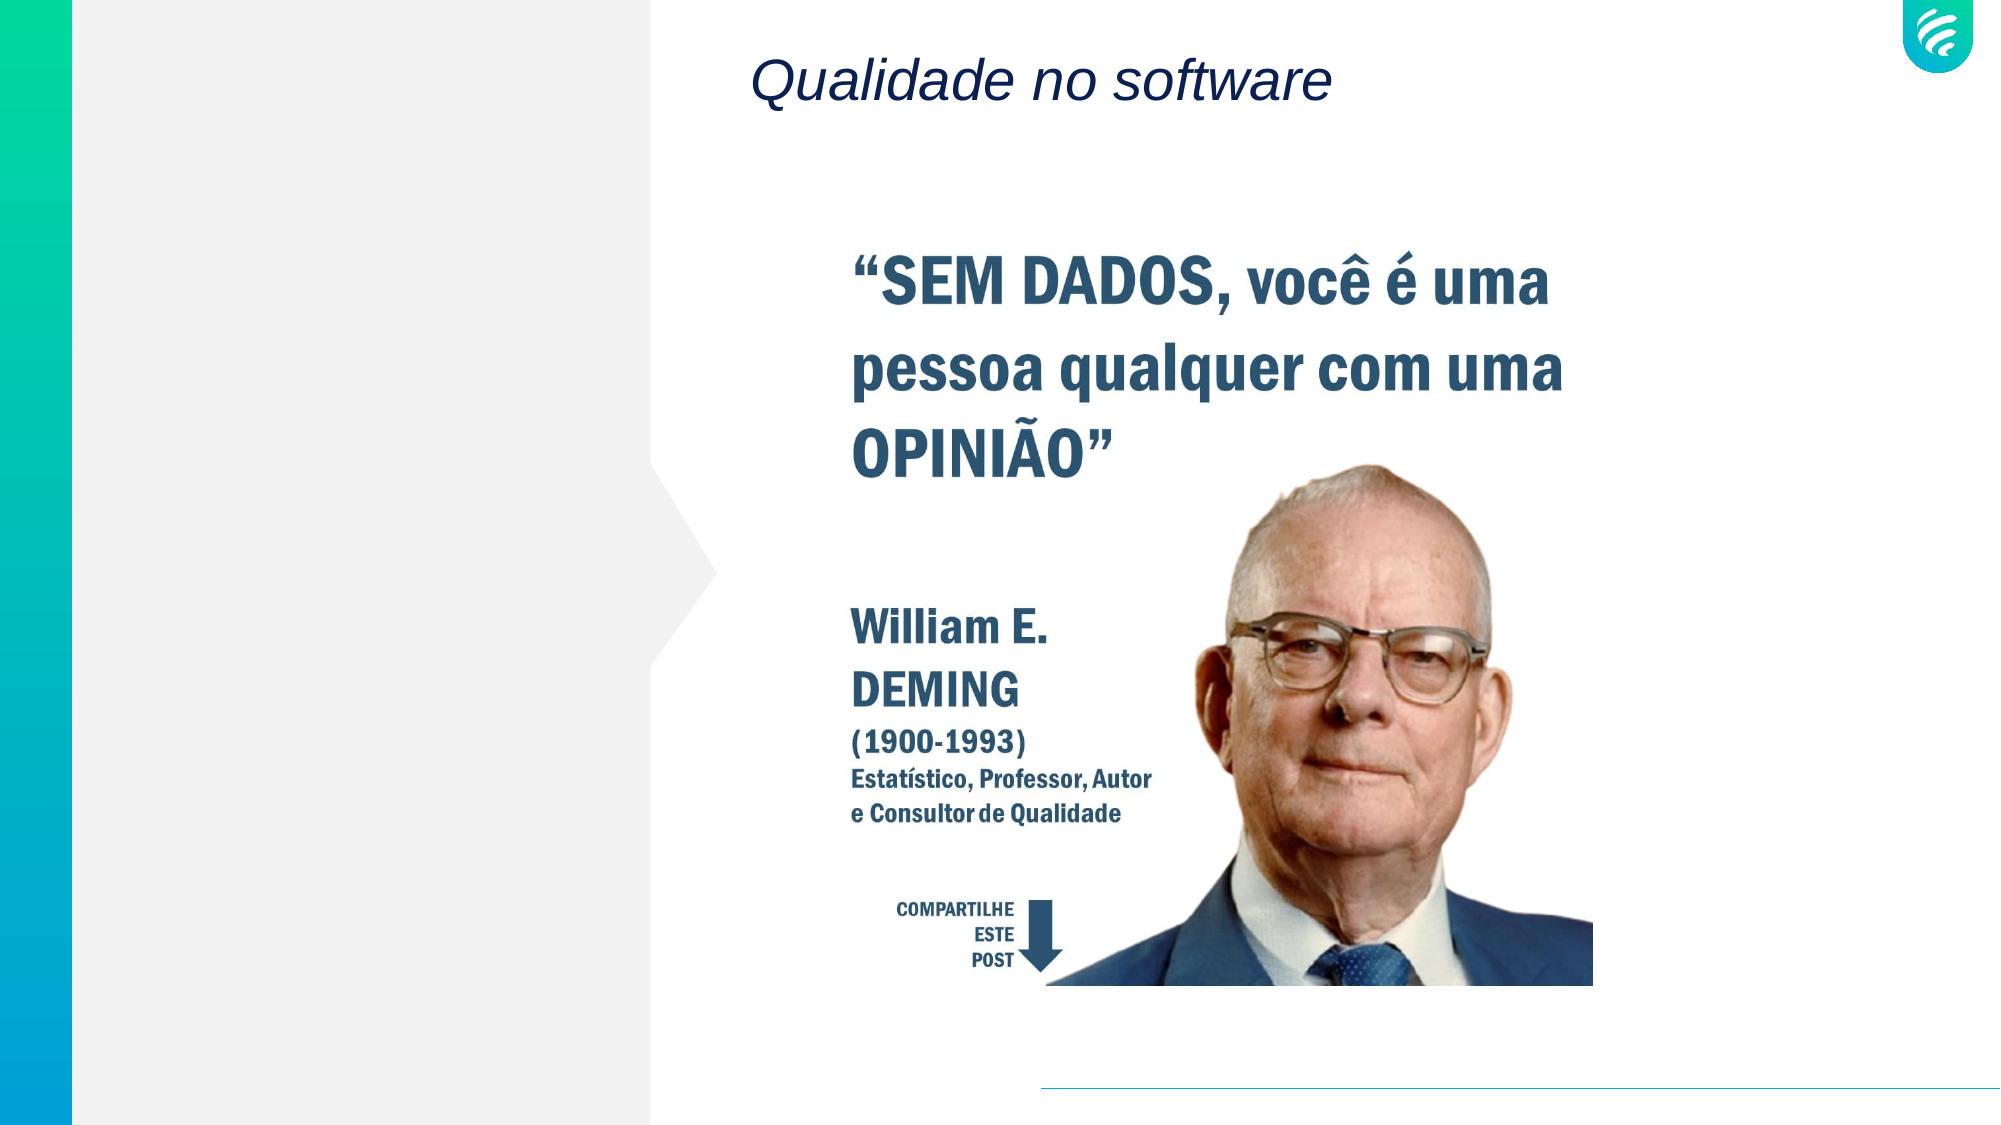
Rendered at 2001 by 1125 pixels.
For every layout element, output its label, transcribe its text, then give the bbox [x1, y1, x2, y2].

title Qualidade no software [735, 43, 1876, 159]
picture [1917, 8, 1959, 56]
picture [844, 237, 1593, 986]
